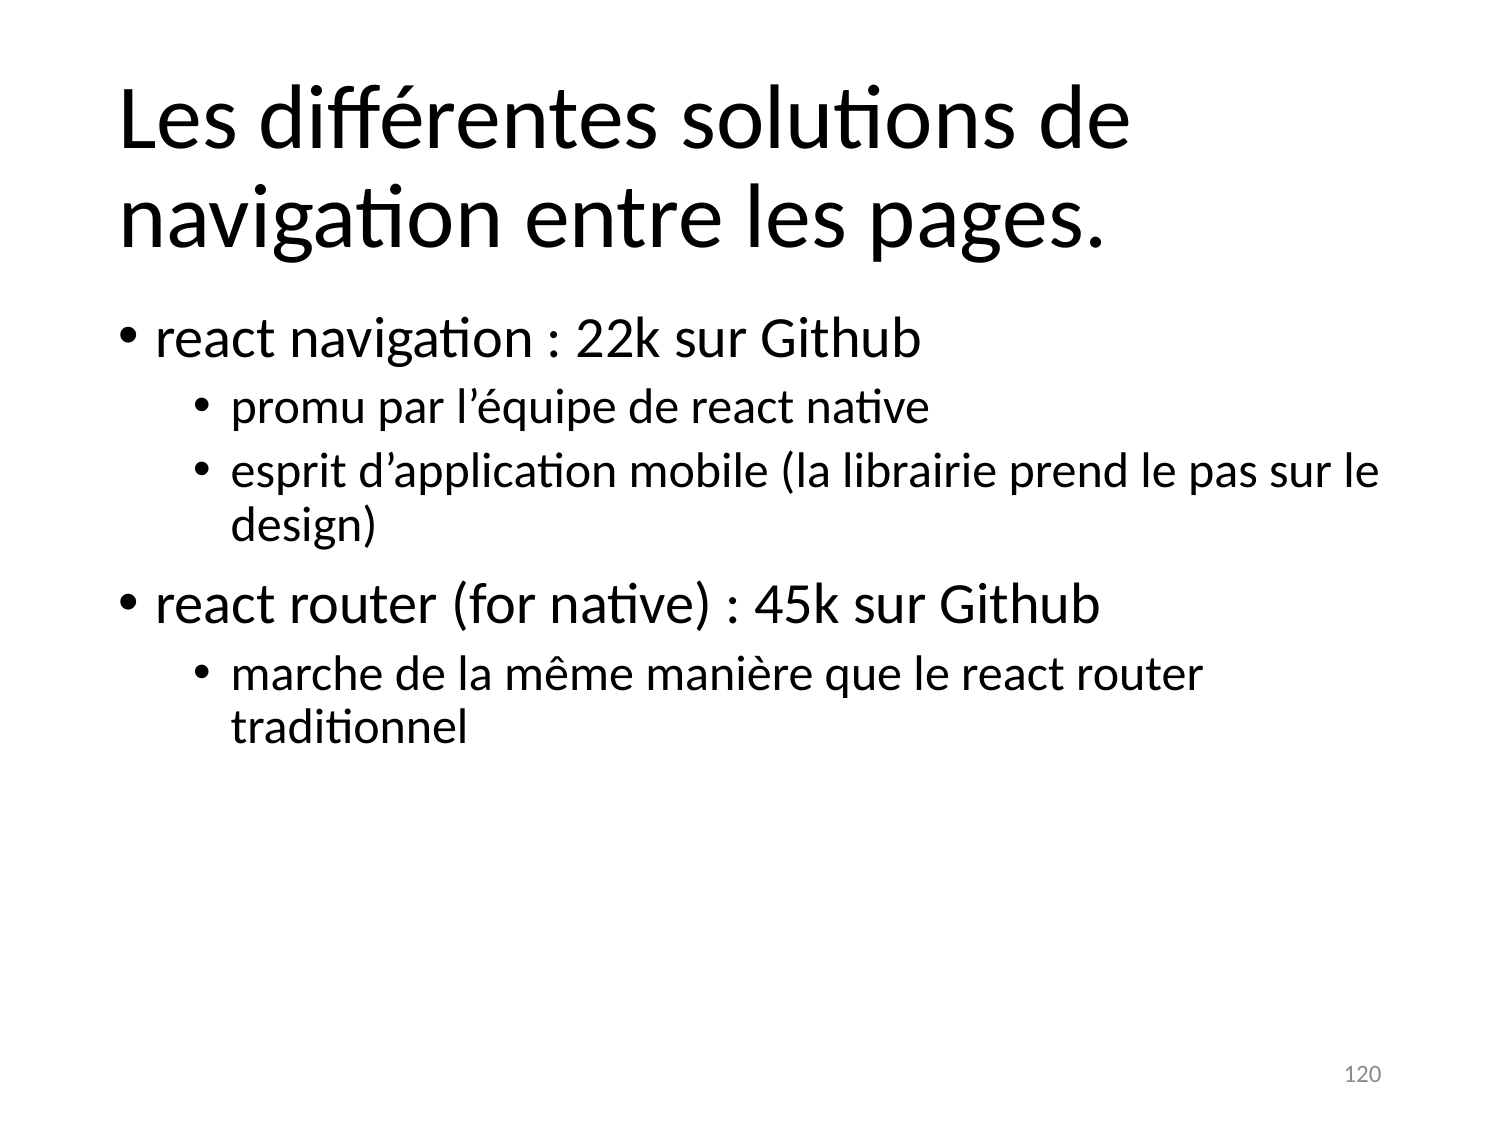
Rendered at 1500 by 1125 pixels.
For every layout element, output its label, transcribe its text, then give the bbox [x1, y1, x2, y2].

title Les différentes solutions de navigation entre les pages. [103, 59, 1397, 278]
list react navigation : 22k sur Github promu par l’équipe de react native esprit d’application mobile (la librairie prend le pas sur le design) react router (for native) : 45k sur Github marche de la même manière que le react router traditionnel [103, 299, 1397, 1014]
slide_number 120 [1059, 1042, 1397, 1103]
